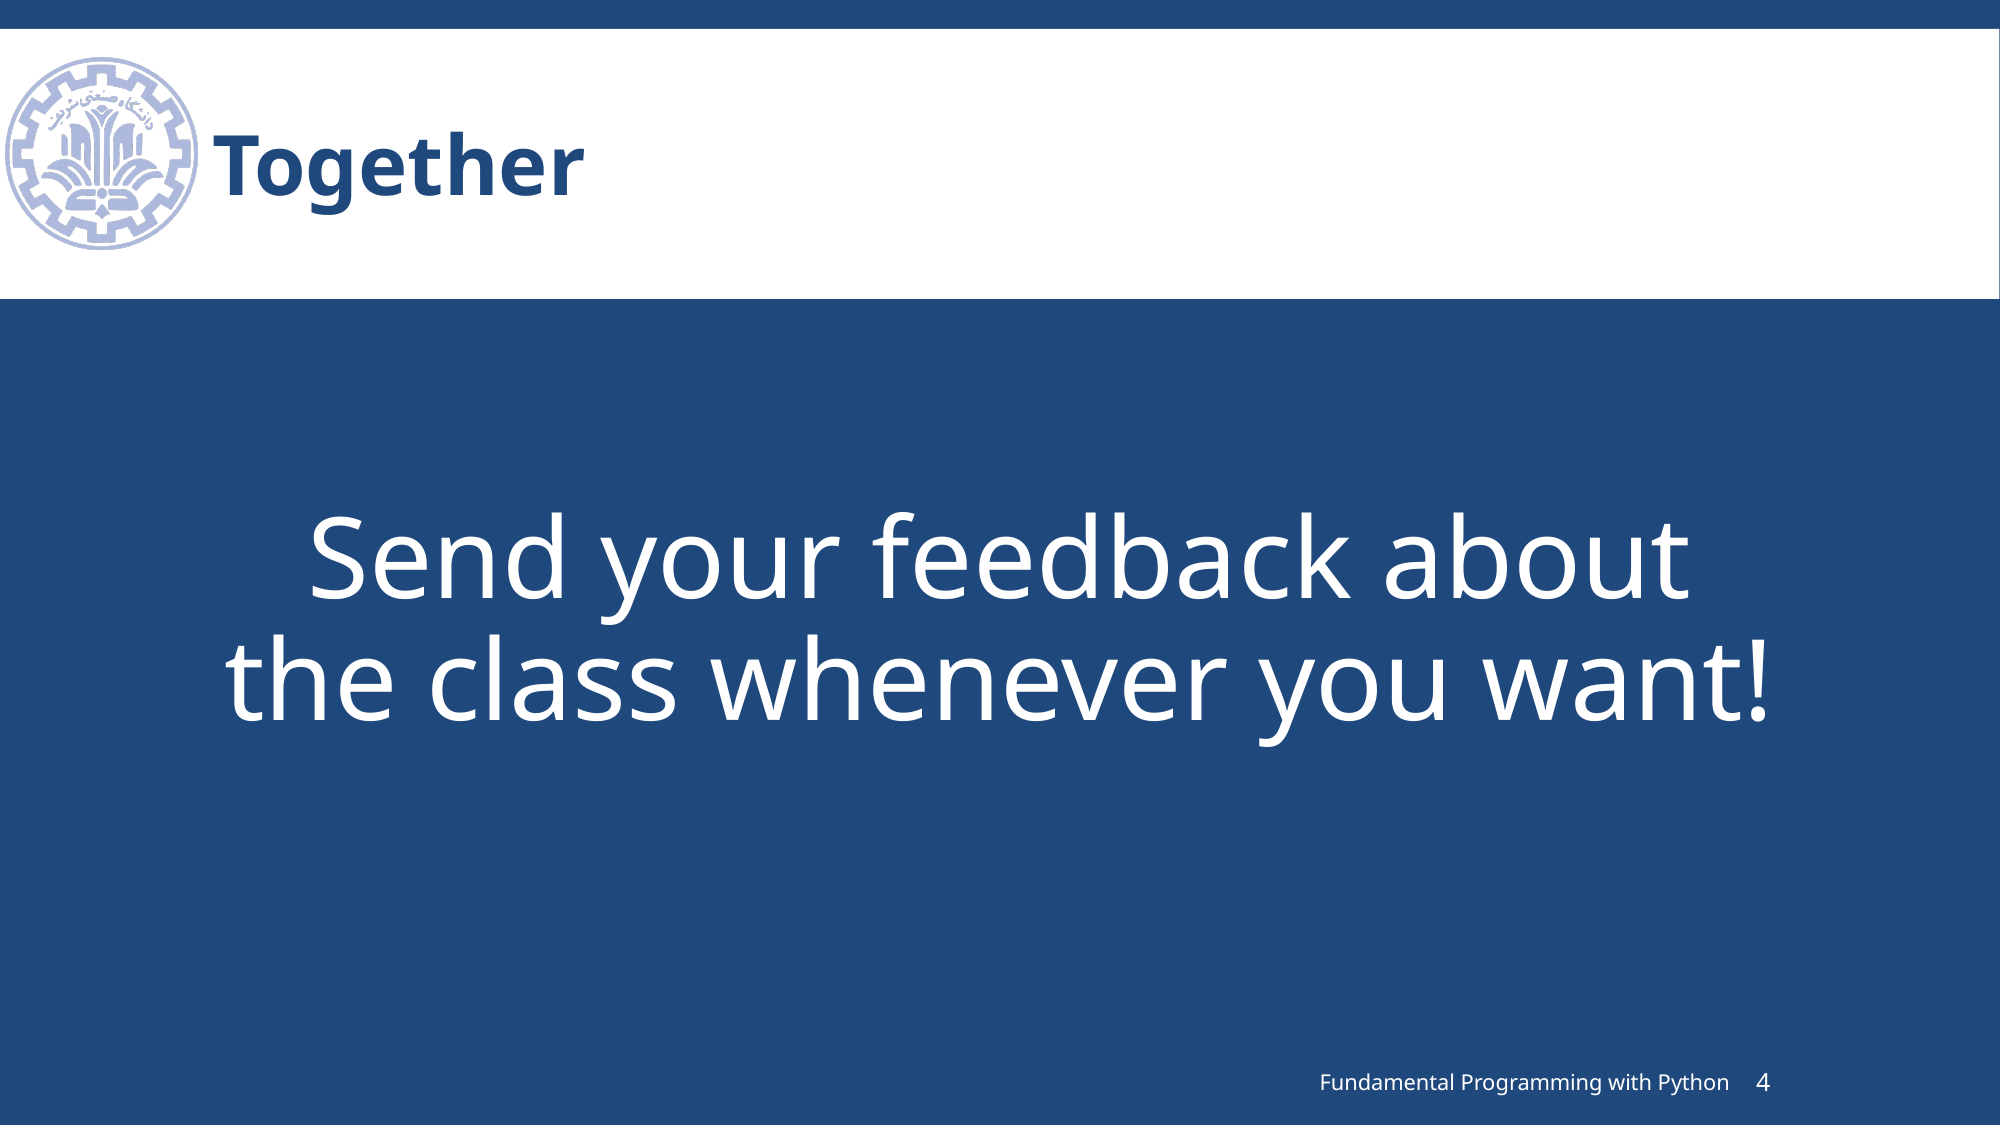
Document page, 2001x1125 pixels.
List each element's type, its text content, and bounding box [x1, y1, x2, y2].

slide_number 4 [1748, 1053, 1904, 1114]
title Together [197, 46, 1803, 295]
footer Fundamental Programming with Python [918, 1053, 1746, 1114]
list Send your feedback about the class whenever you want! [197, 329, 1803, 1020]
